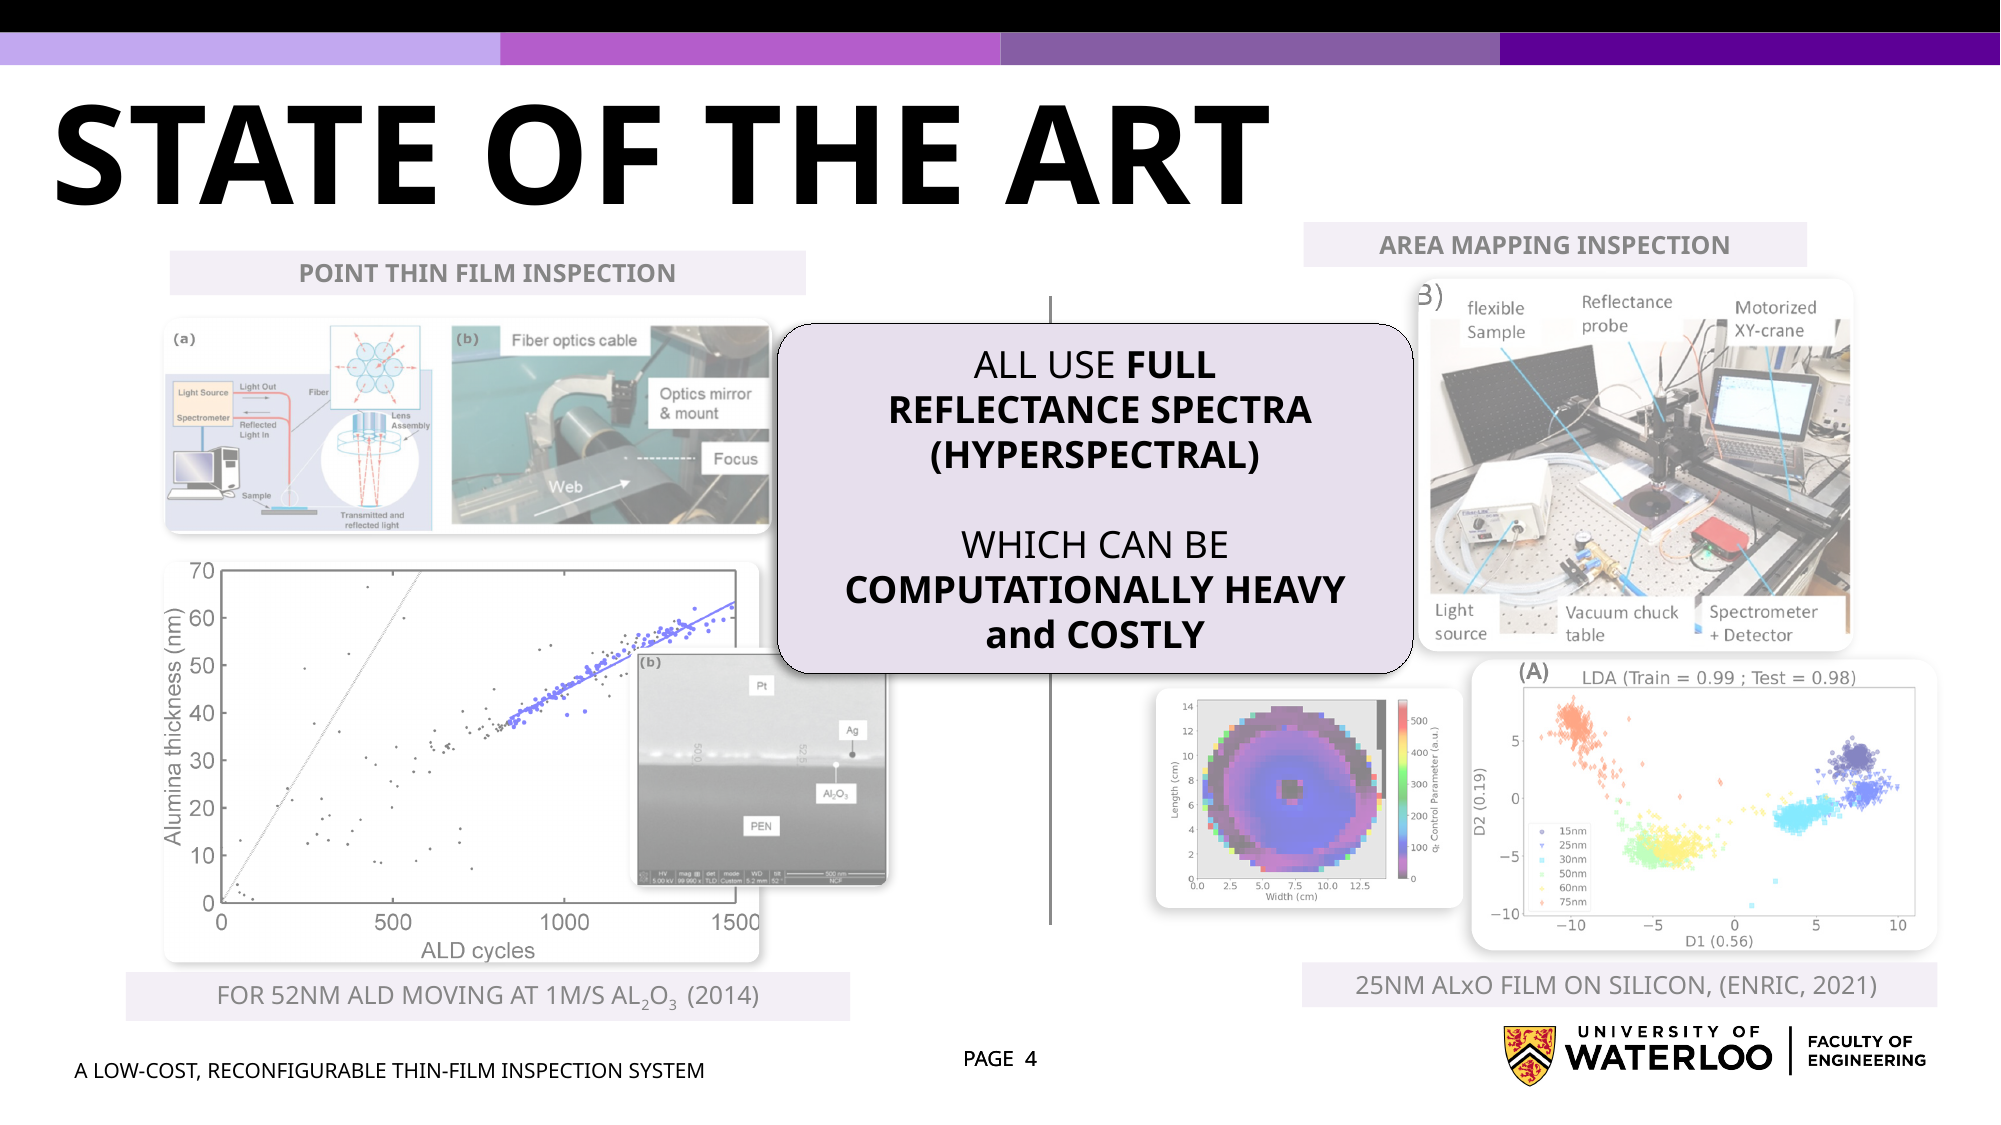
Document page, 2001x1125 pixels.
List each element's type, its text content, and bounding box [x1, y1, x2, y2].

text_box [37, 210, 1978, 1024]
footer A LOW-COST, RECONFIGURABLE THIN-FILM INSPECTION SYSTEM [59, 1050, 917, 1092]
slide_number PAGE 4 [916, 1039, 1084, 1081]
text_box STATE OF THE ART [37, 96, 1841, 209]
picture [1446, 982, 1982, 1125]
